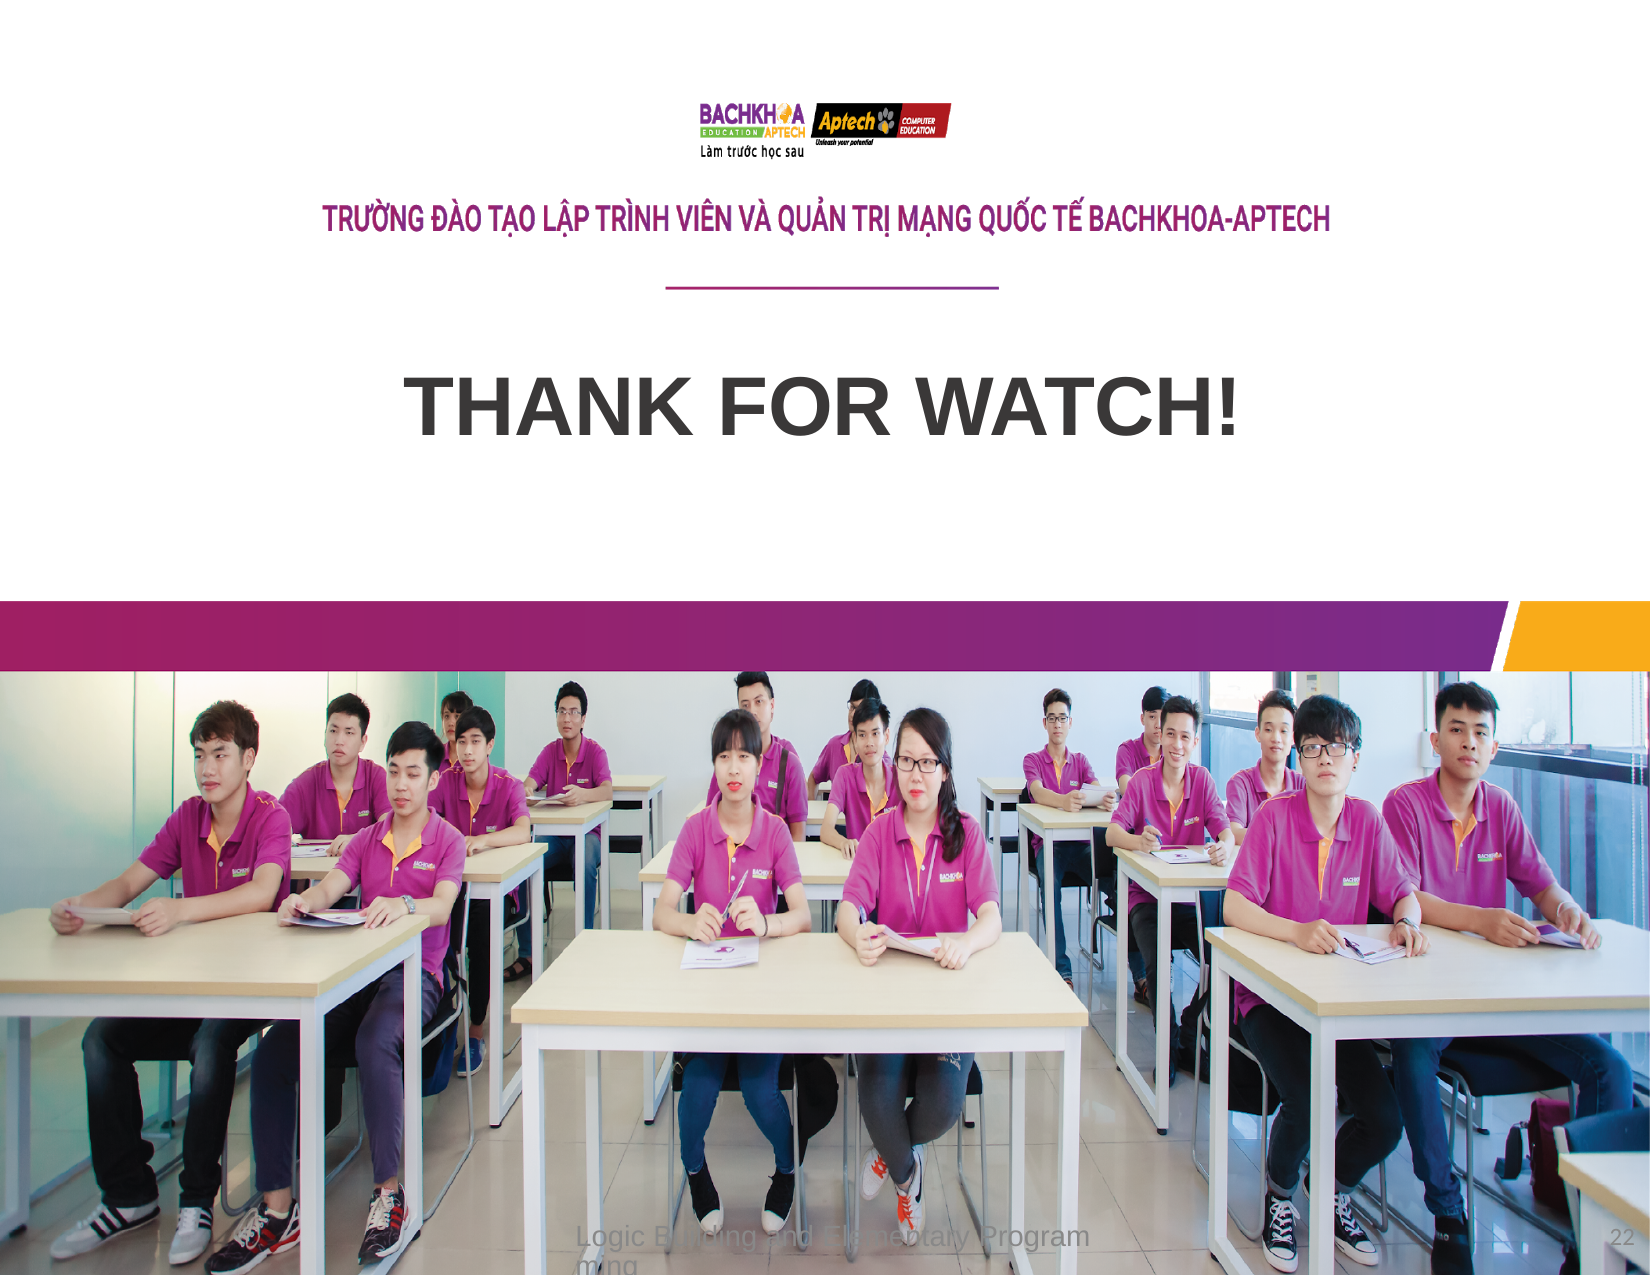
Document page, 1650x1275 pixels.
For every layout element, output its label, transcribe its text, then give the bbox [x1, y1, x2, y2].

footer Logic Building and Elementary Programming [560, 1201, 1118, 1270]
text_box THANK FOR WATCH! [388, 345, 1363, 477]
slide_number 22 [1534, 1201, 1650, 1270]
picture [0, 0, 1650, 1275]
